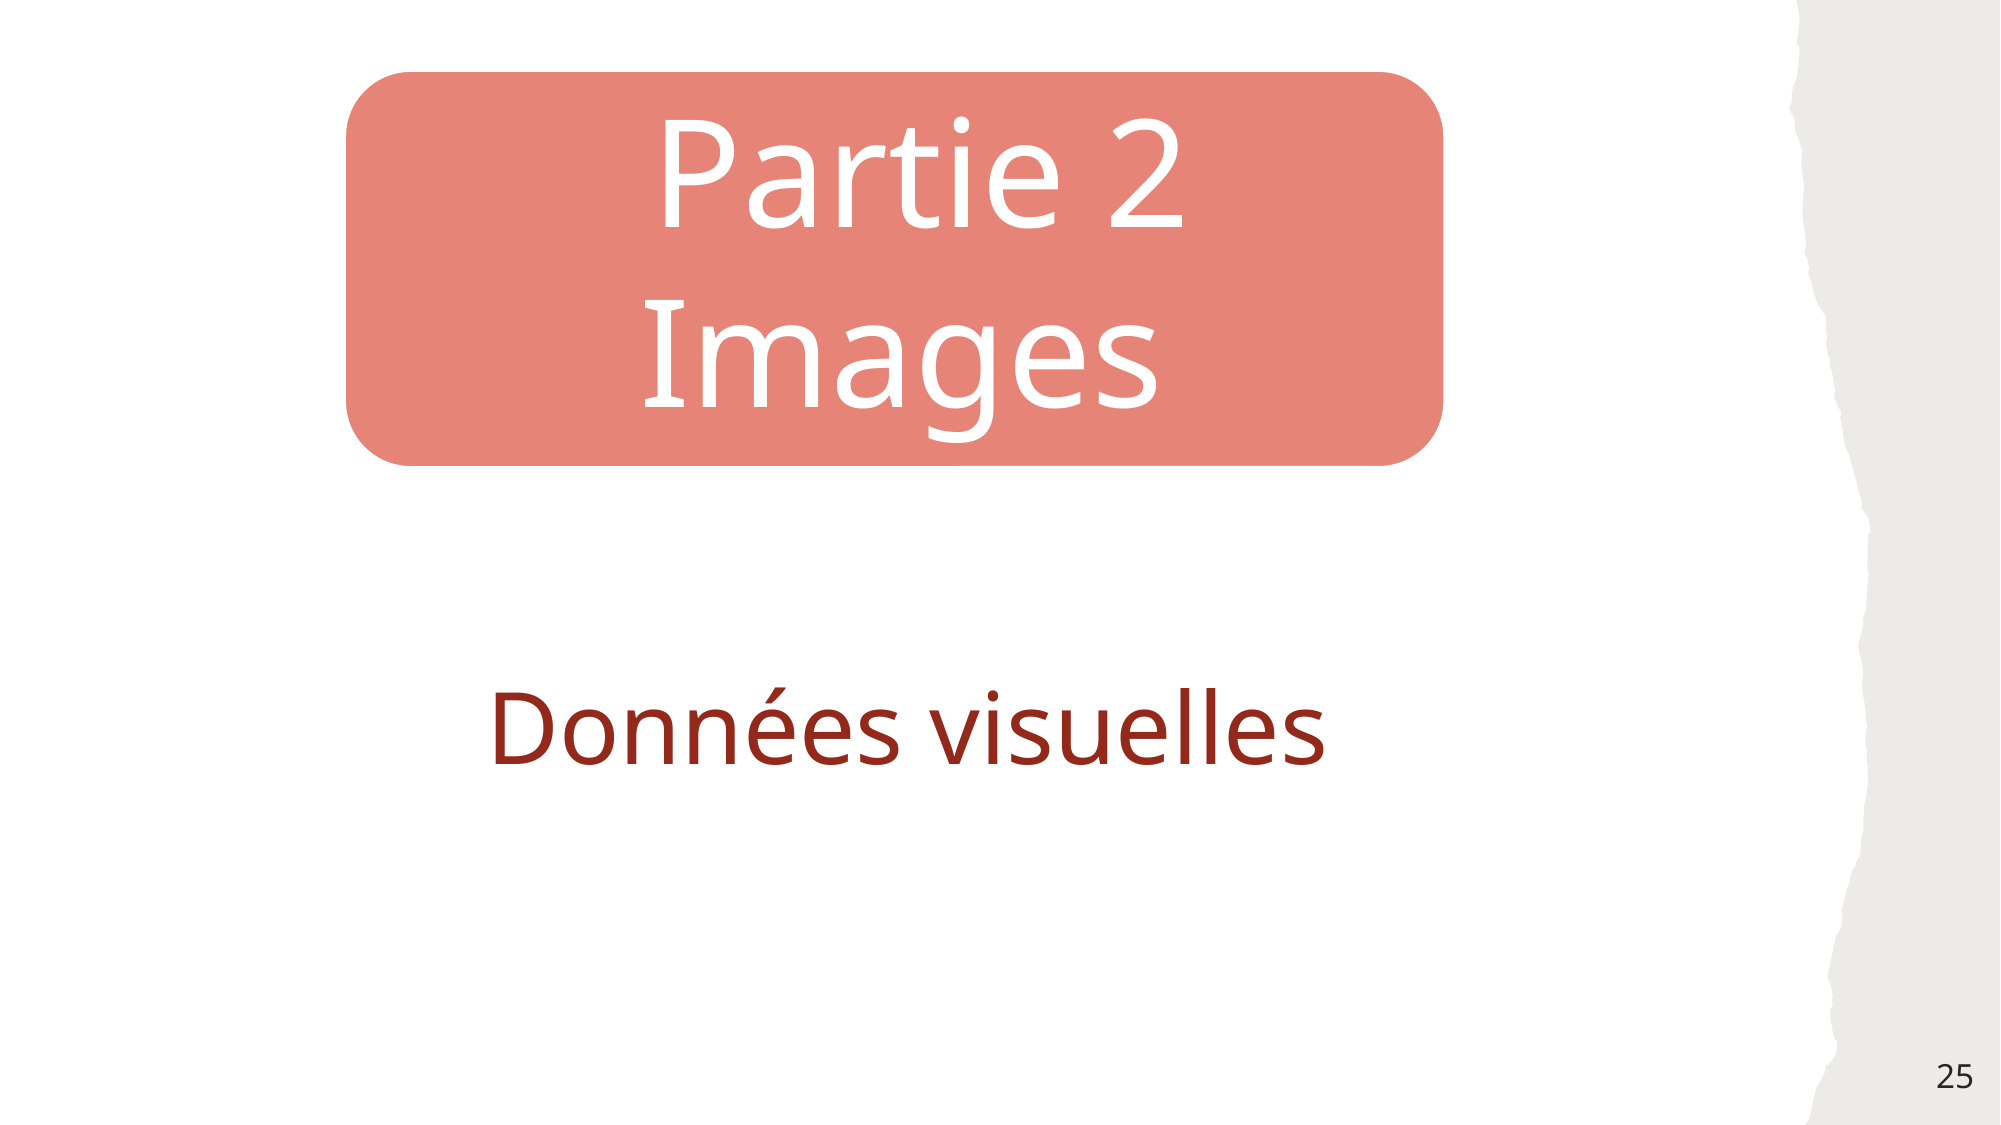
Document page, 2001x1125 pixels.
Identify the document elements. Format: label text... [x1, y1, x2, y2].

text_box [344, 70, 1445, 468]
slide_number 25 [1910, 1029, 2000, 1125]
text_box Données visuelles [471, 657, 1529, 793]
picture [1789, 0, 2000, 1125]
